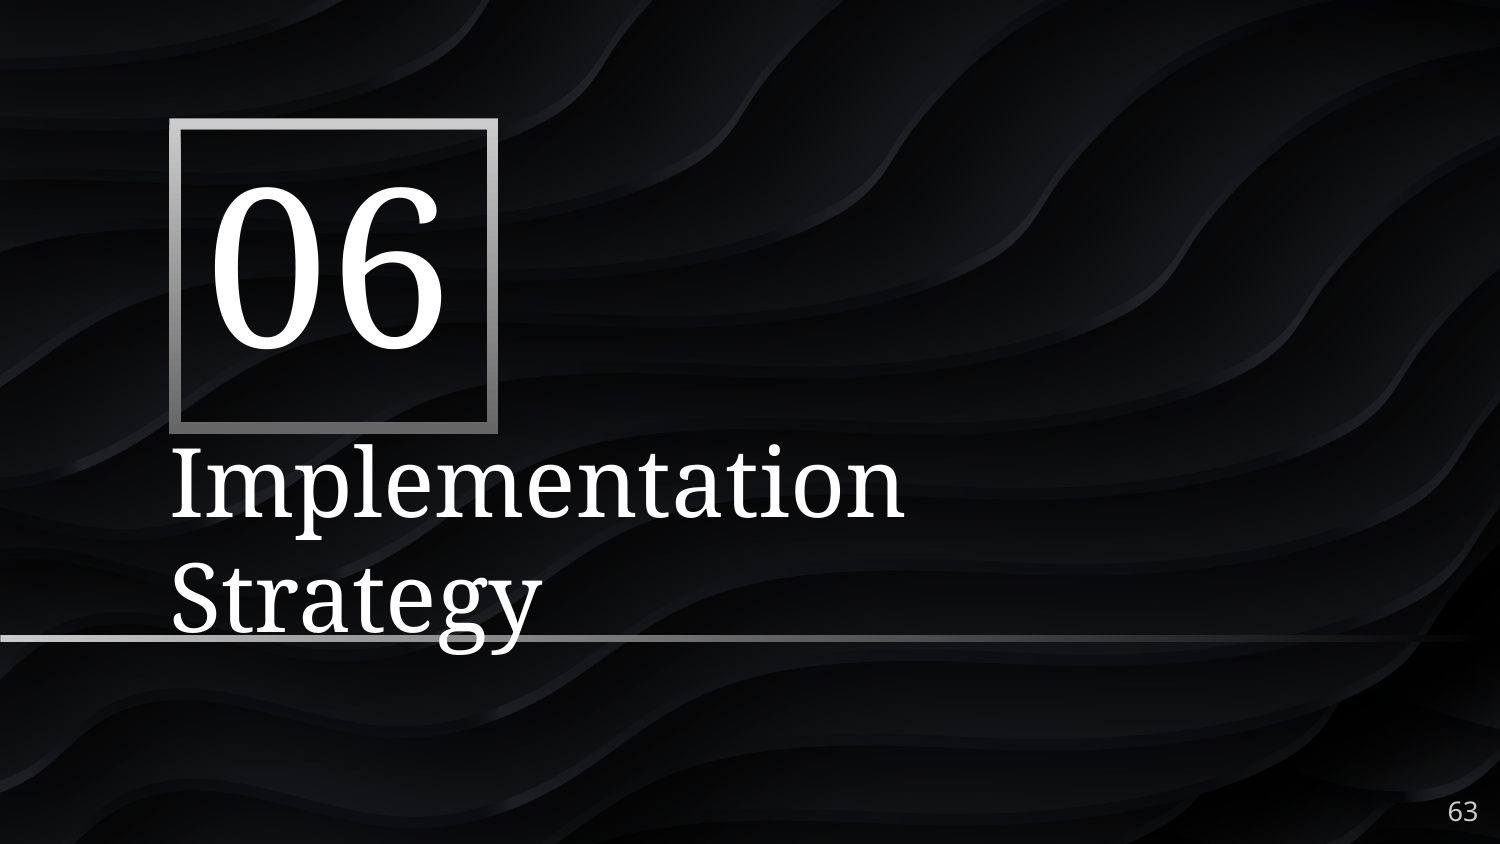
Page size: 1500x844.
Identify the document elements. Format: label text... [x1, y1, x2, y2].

title 06 [181, 130, 486, 400]
picture [0, 0, 1500, 844]
slide_number 63 [1403, 779, 1494, 844]
text_box [169, 118, 498, 434]
title Implementation Strategy [154, 467, 1272, 606]
